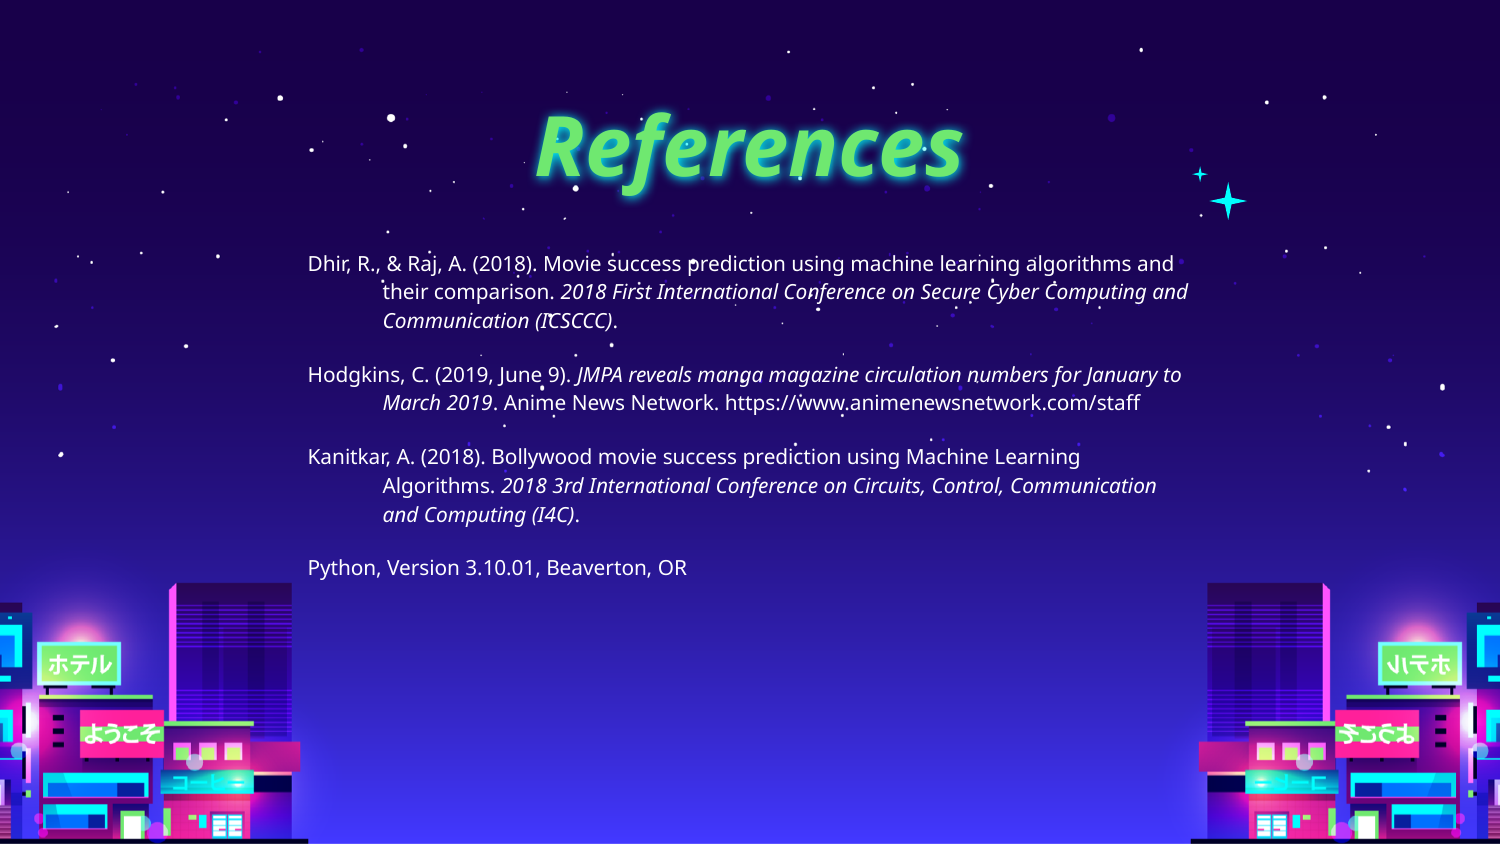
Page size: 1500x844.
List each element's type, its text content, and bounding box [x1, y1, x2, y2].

subtitle Dhir, R., & Raj, A. (2018). Movie success prediction using machine learning algorithms and their comparison. 2018 First International Conference on Secure Cyber Computing and Communication (ICSCCC). Hodgkins, C. (2019, June 9). JMPA reveals manga magazine circulation numbers for January to March 2019. Anime News Network. https://www.animenewsnetwork.com/staff Kanitkar, A. (2018). Bollywood movie success prediction using Machine Learning Algorithms. 2018 3rd International Conference on Circuits, Control, Communication and Computing (I4C). Python, Version 3.10.01, Beaverton, OR [307, 207, 1193, 768]
picture [0, 0, 1500, 844]
title References [307, 92, 1193, 194]
